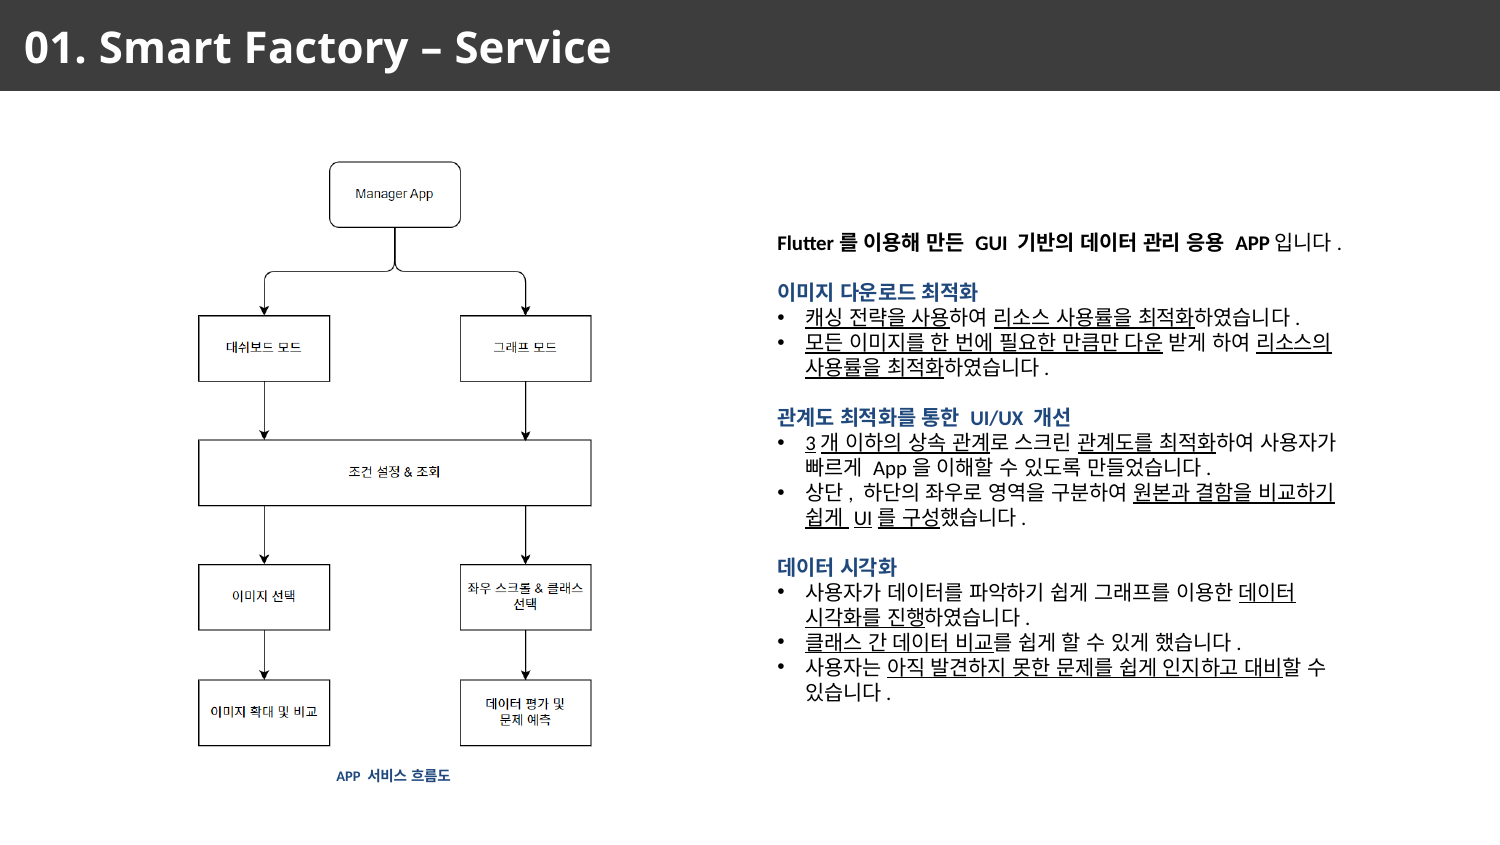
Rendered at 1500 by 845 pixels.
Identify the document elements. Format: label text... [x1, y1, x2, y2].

text_box Flutter를 이용해 만든 GUI 기반의 데이터 관리 응용 APP입니다. 이미지 다운로드 최적화 캐싱 전략을 사용하여 리소스 사용률을 최적화하였습니다. 모든 이미지를 한 번에 필요한 만큼만 다운 받게 하여 리소스의 사용률을 최적화하였습니다. 관계도 최적화를 통한 UI/UX 개선 3개 이하의 상속 관계로 스크린 관계도를 최적화하여 사용자가 빠르게 App을 이해할 수 있도록 만들었습니다. 상단, 하단의 좌우로 영역을 구분하여 원본과 결함을 비교하기 쉽게 UI를 구성했습니다. 데이터 시각화 사용자가 데이터를 파악하기 쉽게 그래프를 이용한 데이터 시각화를 진행하였습니다. 클래스 간 데이터 비교를 쉽게 할 수 있게 했습니다. 사용자는 아직 발견하지 못한 문제를 쉽게 인지하고 대비할 수 있습니다. [762, 222, 1363, 737]
title 01. Smart Factory – Service [22, 17, 675, 161]
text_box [149, 120, 638, 813]
